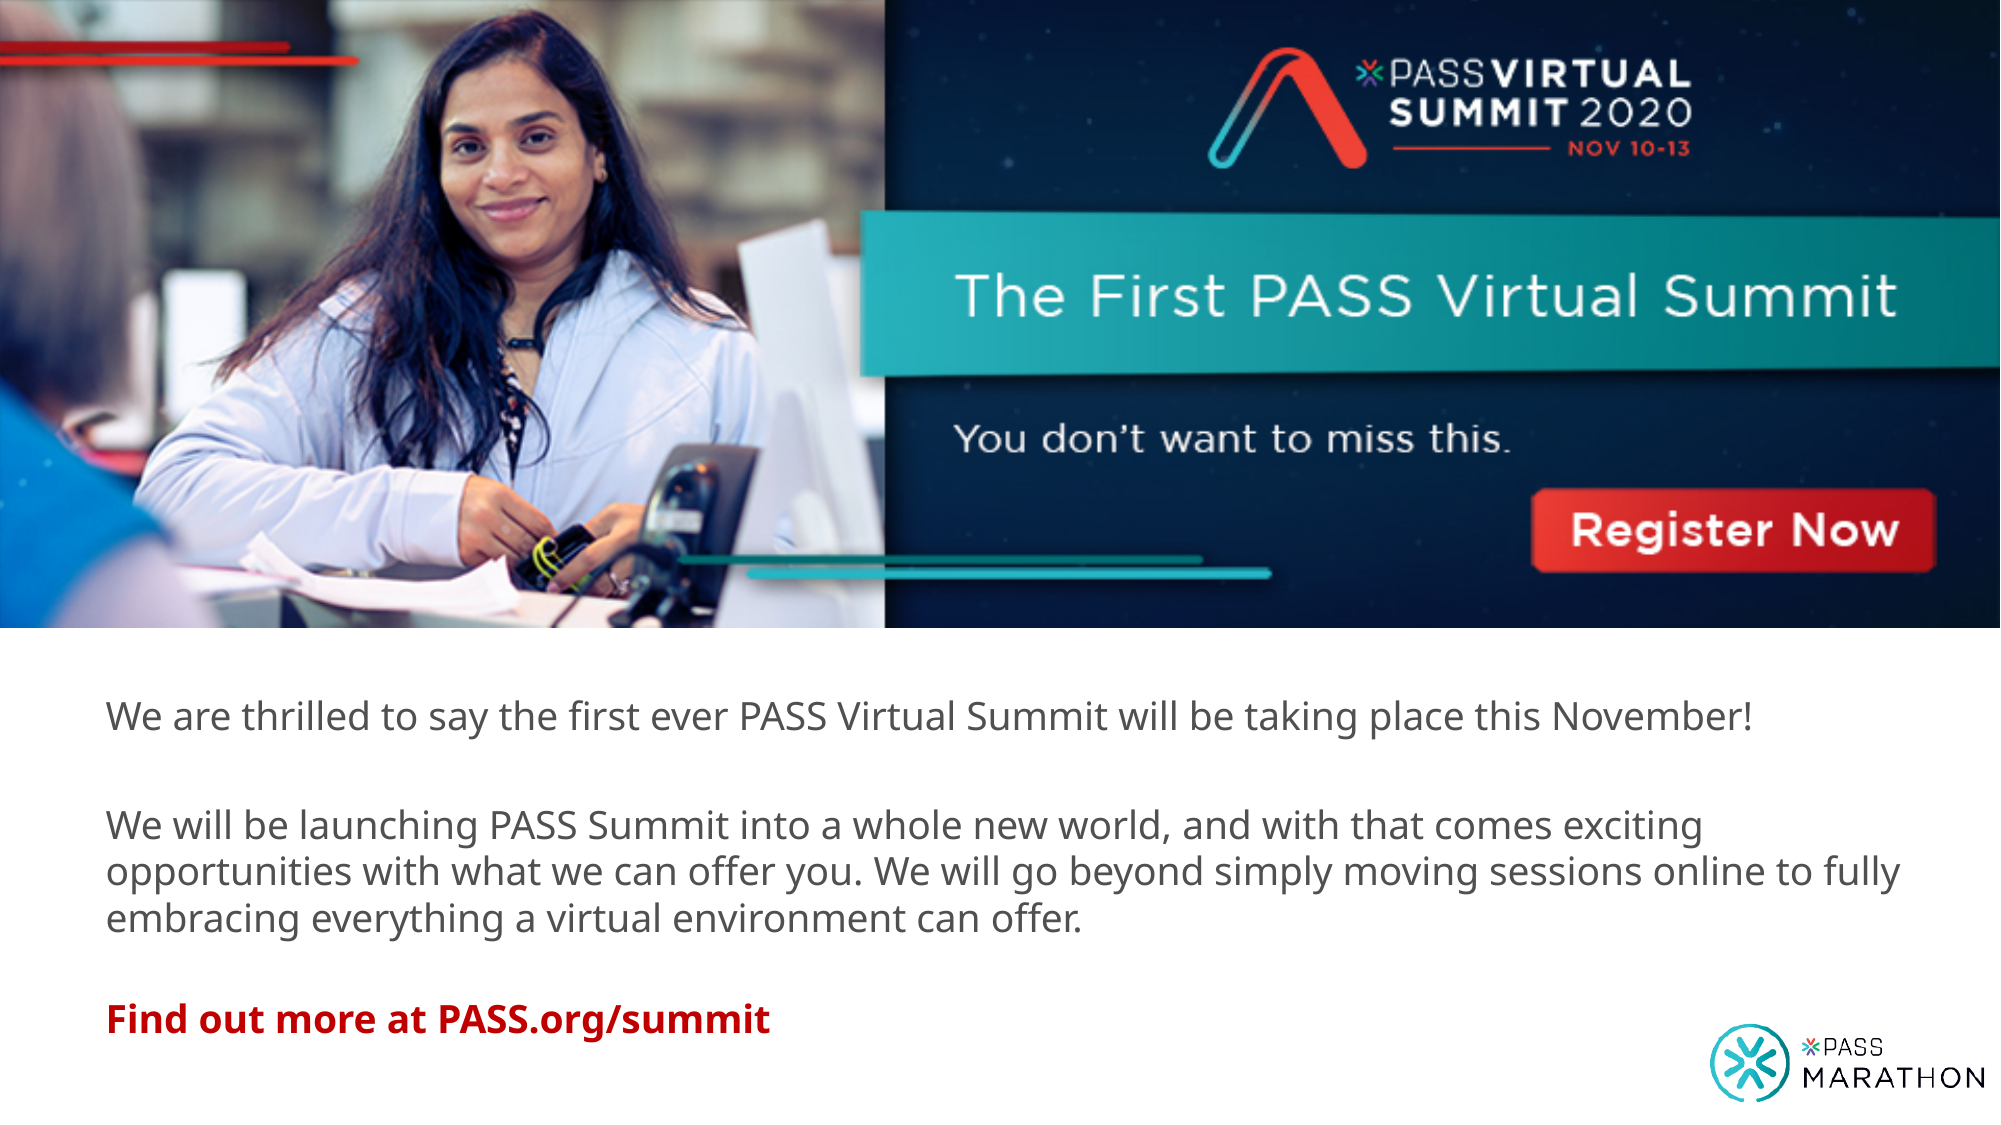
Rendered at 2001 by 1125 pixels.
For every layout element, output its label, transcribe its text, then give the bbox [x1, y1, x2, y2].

list We are thrilled to say the first ever PASS Virtual Summit will be taking place this November! We will be launching PASS Summit into a whole new world, and with that comes exciting opportunities with what we can offer you. We will go beyond simply moving sessions online to fully embracing everything a virtual environment can offer. Find out more at PASS.org/summit [90, 684, 1924, 1045]
picture [1707, 1013, 1986, 1111]
picture [0, 0, 2000, 628]
